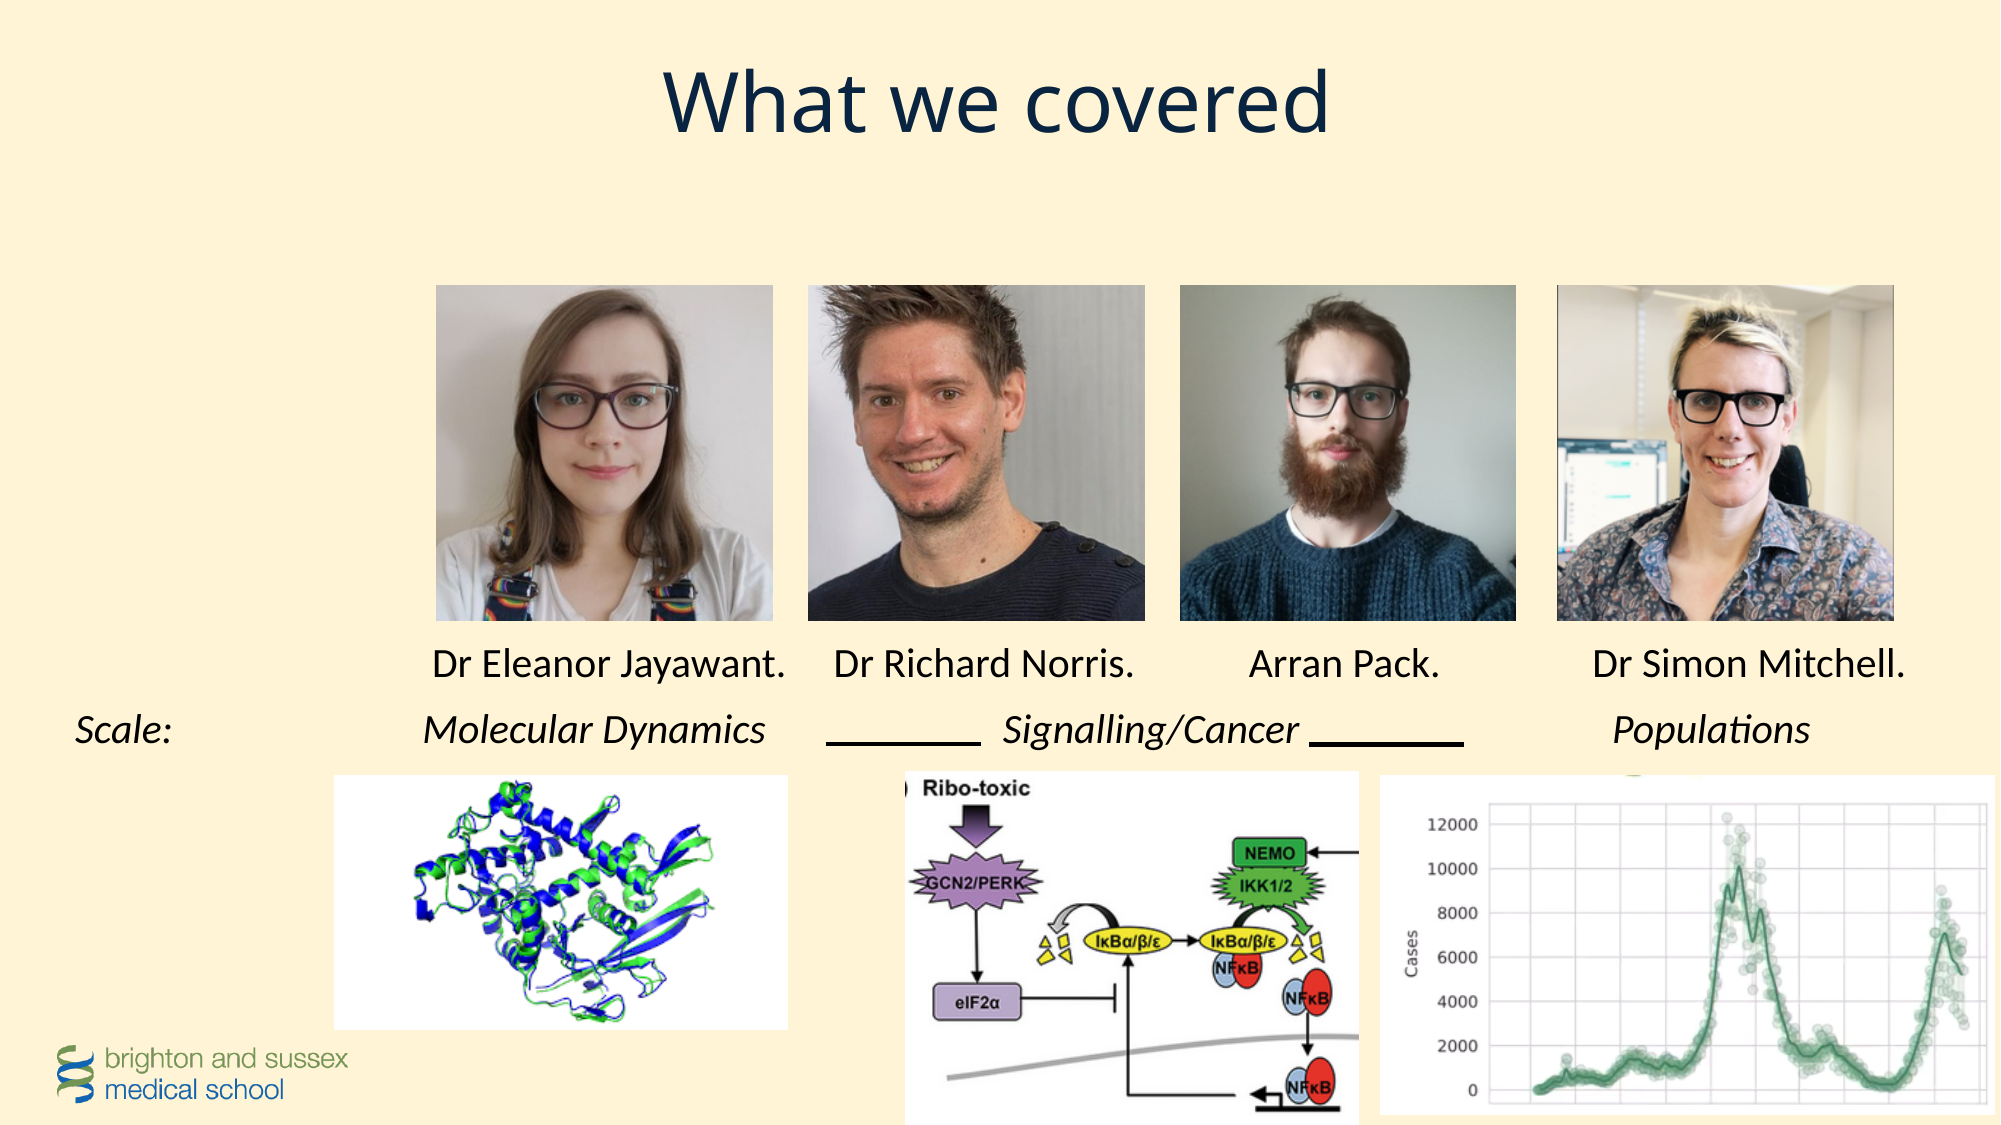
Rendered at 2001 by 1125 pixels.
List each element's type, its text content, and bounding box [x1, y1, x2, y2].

picture [905, 771, 1359, 1125]
picture [1380, 775, 1995, 1115]
list Dr Eleanor Jayawant. Dr Richard Norris. Arran Pack. Dr Simon Mitchell. Scale: Molecular Dynamics Signalling/Cancer Populations [60, 200, 1935, 1014]
picture [1180, 285, 1516, 621]
picture [436, 285, 773, 621]
picture [808, 285, 1145, 621]
picture [1557, 285, 1894, 621]
picture [54, 1042, 348, 1104]
title What we covered [60, 52, 1935, 184]
picture [334, 775, 788, 1030]
